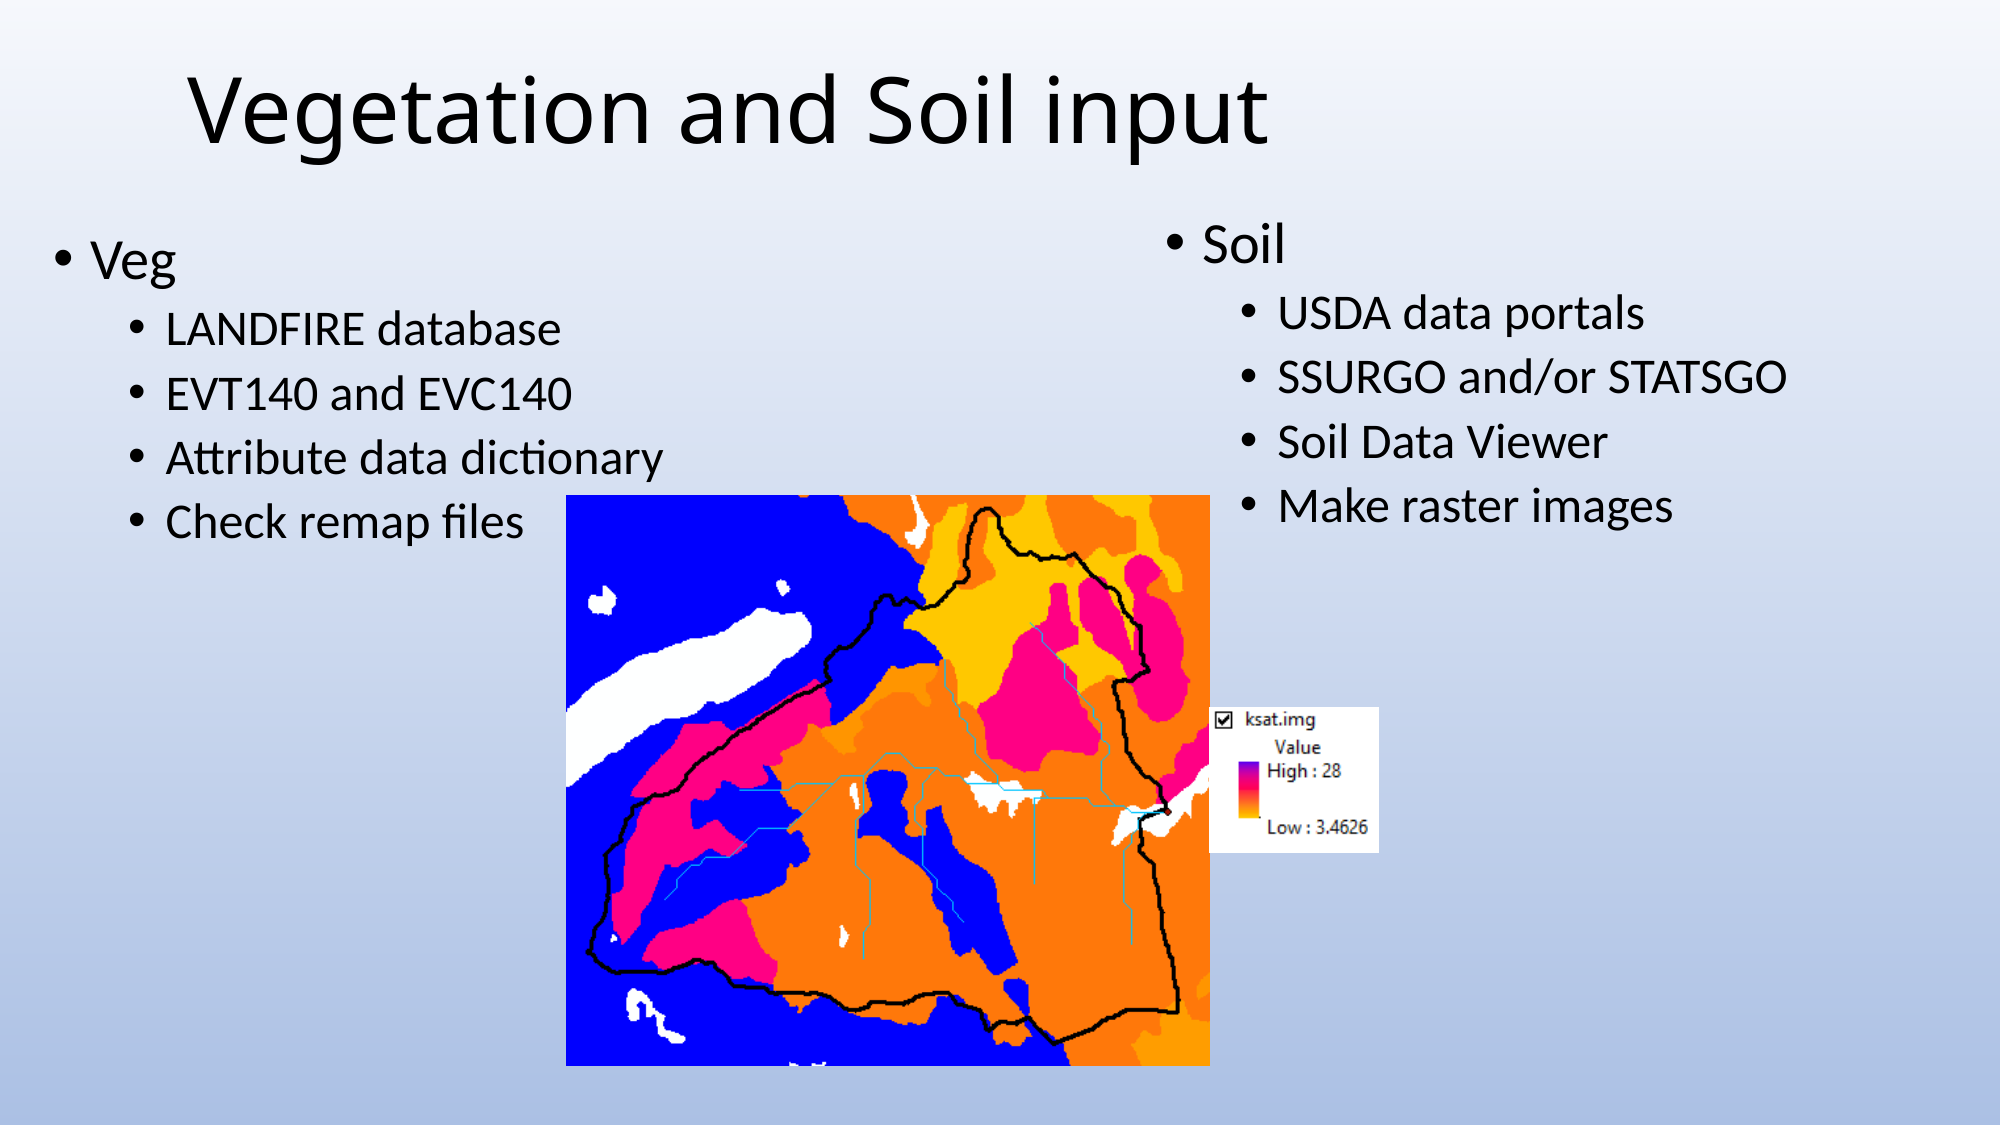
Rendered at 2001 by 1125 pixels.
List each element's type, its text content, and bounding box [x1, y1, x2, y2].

list Veg LANDFIRE database EVT140 and EVC140 Attribute data dictionary Check remap files [38, 221, 889, 936]
list Soil USDA data portals SSURGO and/or STATSGO Soil Data Viewer Make raster images [1149, 205, 2000, 920]
title Vegetation and Soil input [172, 5, 1898, 223]
picture [566, 495, 1379, 1066]
